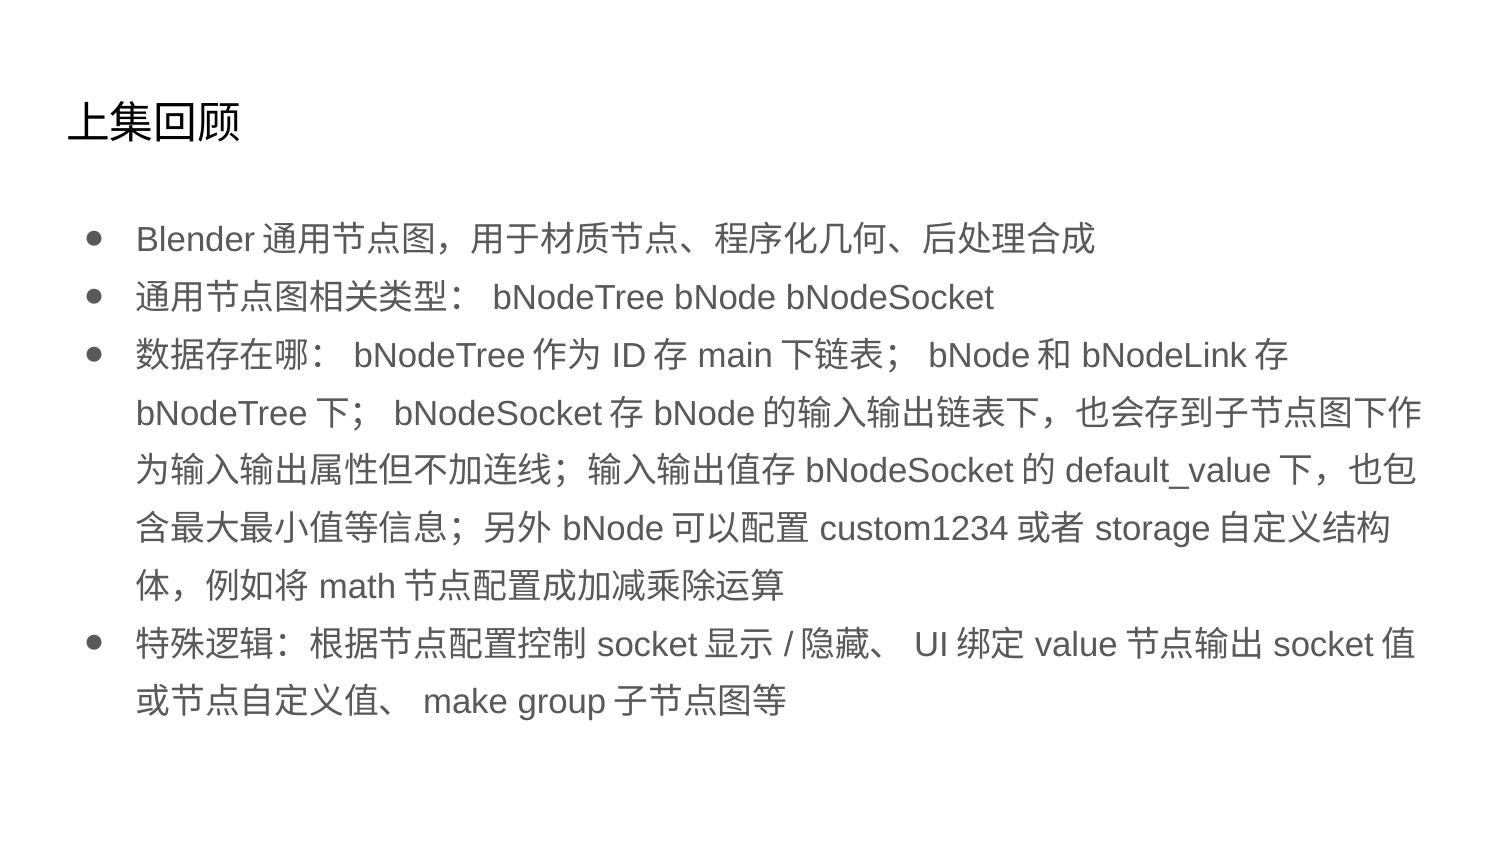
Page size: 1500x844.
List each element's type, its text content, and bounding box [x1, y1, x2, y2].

title 上集回顾 [51, 72, 1449, 167]
list Blender通用节点图，用于材质节点、程序化几何、后处理合成 通用节点图相关类型：bNodeTree bNode bNodeSocket 数据存在哪：bNodeTree作为ID存main下链表；bNode和bNodeLink存bNodeTree下；bNodeSocket存bNode的输入输出链表下，也会存到子节点图下作为输入输出属性但不加连线；输入输出值存bNodeSocket的default_value下，也包含最大最小值等信息；另外bNode可以配置custom1234或者storage自定义结构体，例如将math节点配置成加减乘除运算 特殊逻辑：根据节点配置控制socket显示/隐藏、UI绑定value节点输出socket值或节点自定义值、make group子节点图等 [51, 189, 1449, 750]
